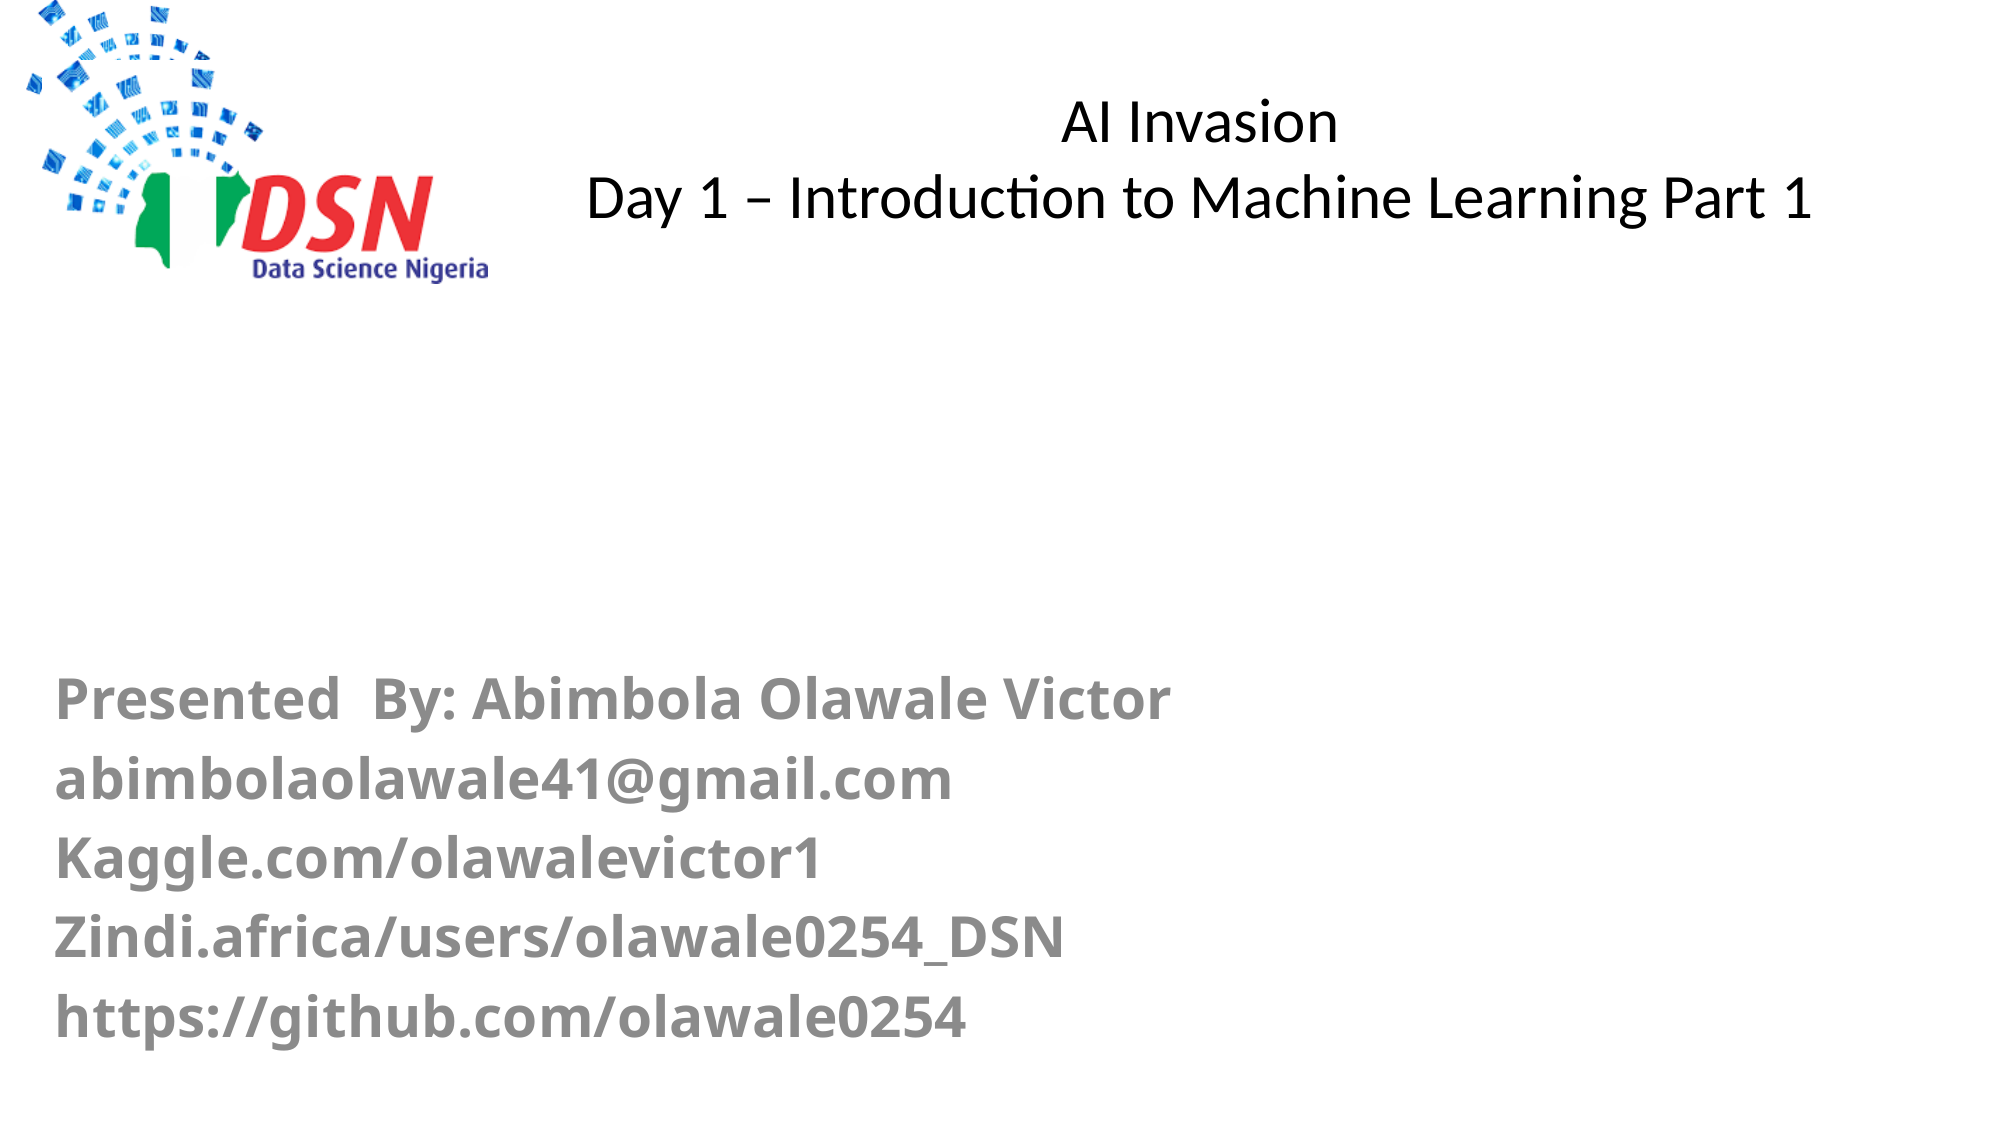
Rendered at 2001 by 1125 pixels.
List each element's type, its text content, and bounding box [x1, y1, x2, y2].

picture [26, 0, 489, 284]
subtitle Presented By: Abimbola Olawale Victor abimbolaolawale41@gmail.com Kaggle.com/olawalevictor1 Zindi.africa/users/olawale0254_DSN https://github.com/olawale0254 [40, 655, 1453, 1057]
title AI Invasion Day 1 – Introduction to Machine Learning Part 1 [566, 34, 1849, 276]
